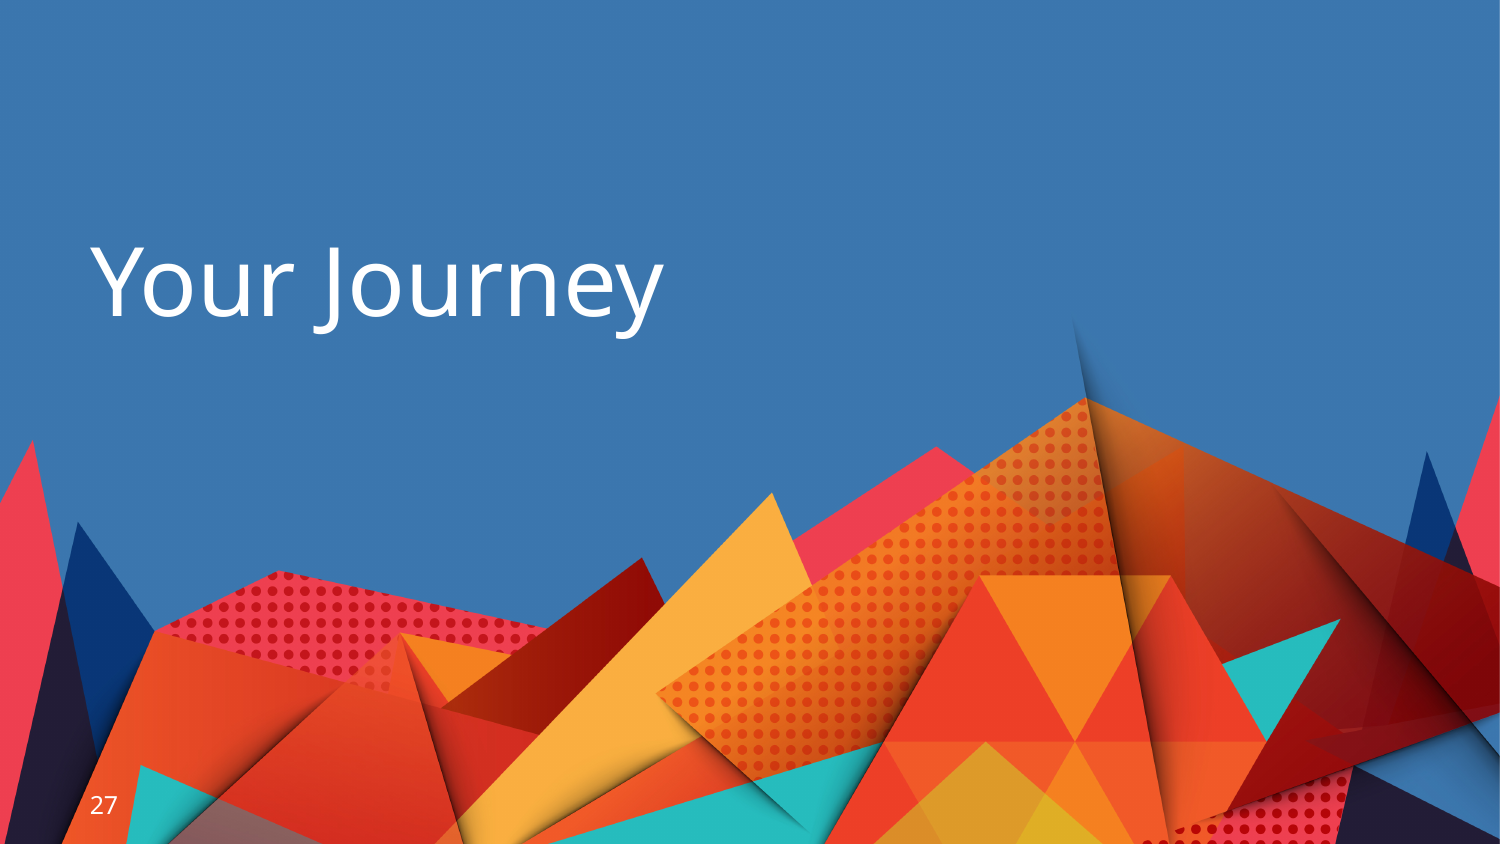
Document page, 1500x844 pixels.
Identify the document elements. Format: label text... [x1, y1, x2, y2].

text_box 27 [74, 782, 237, 827]
title Your Journey [75, 56, 1231, 344]
picture [0, 0, 1500, 844]
